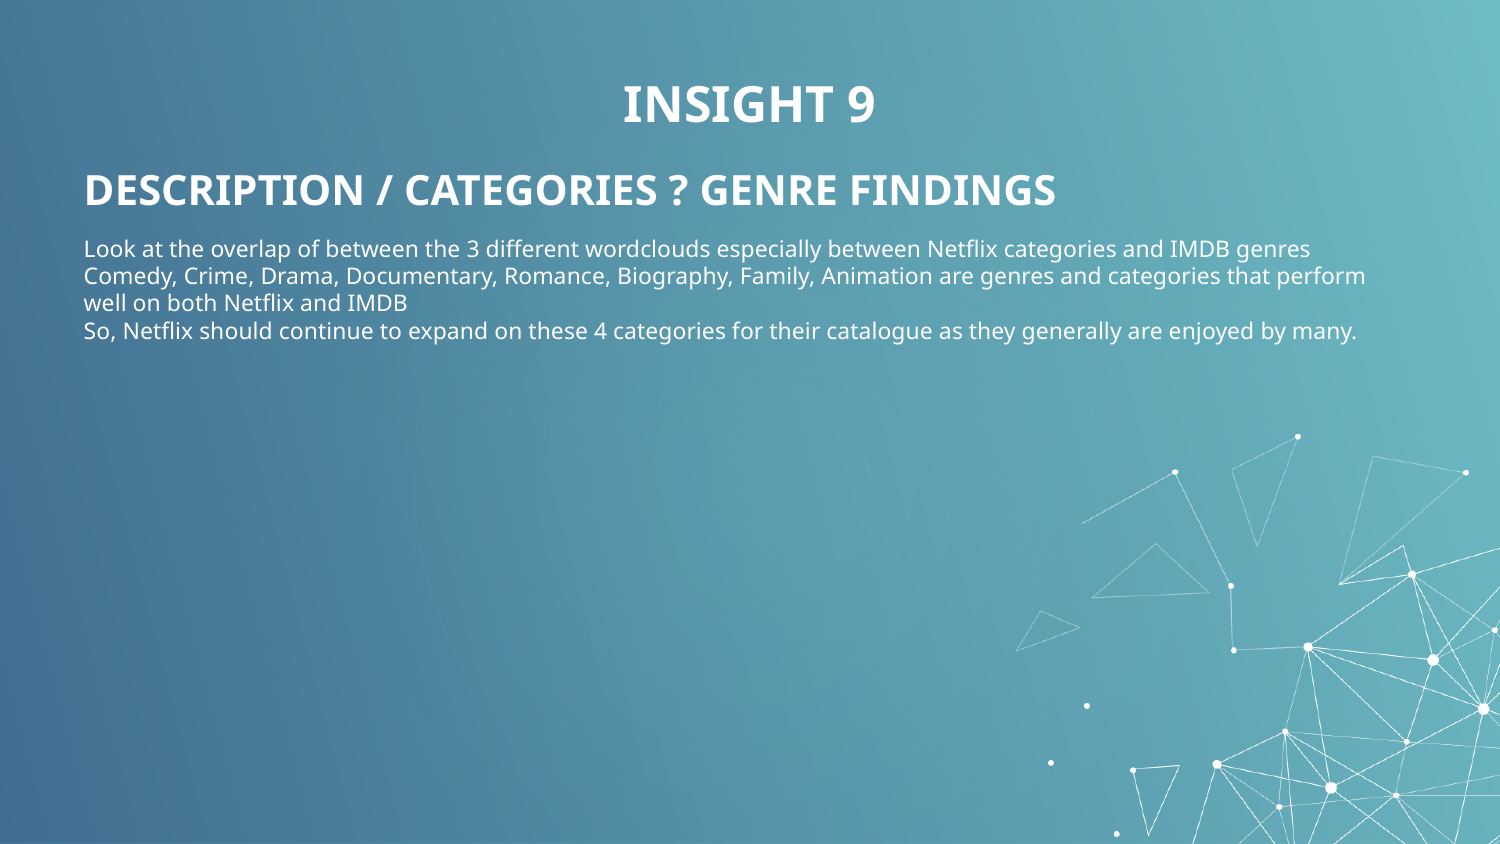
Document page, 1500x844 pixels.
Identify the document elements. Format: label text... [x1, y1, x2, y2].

text_box DESCRIPTION / CATEGORIES ? GENRE FINDINGS [68, 142, 1108, 229]
text_box Look at the overlap of between the 3 different wordclouds especially between Netflix categories and IMDB genres Comedy, Crime, Drama, Documentary, Romance, Biography, Family, Animation are genres and categories that perform well on both Netflix and IMDB So, Netflix should continue to expand on these 4 categories for their catalogue as they generally are enjoyed by many. [68, 219, 1432, 393]
title INSIGHT 9 [322, 57, 1178, 214]
picture [0, 0, 1500, 844]
